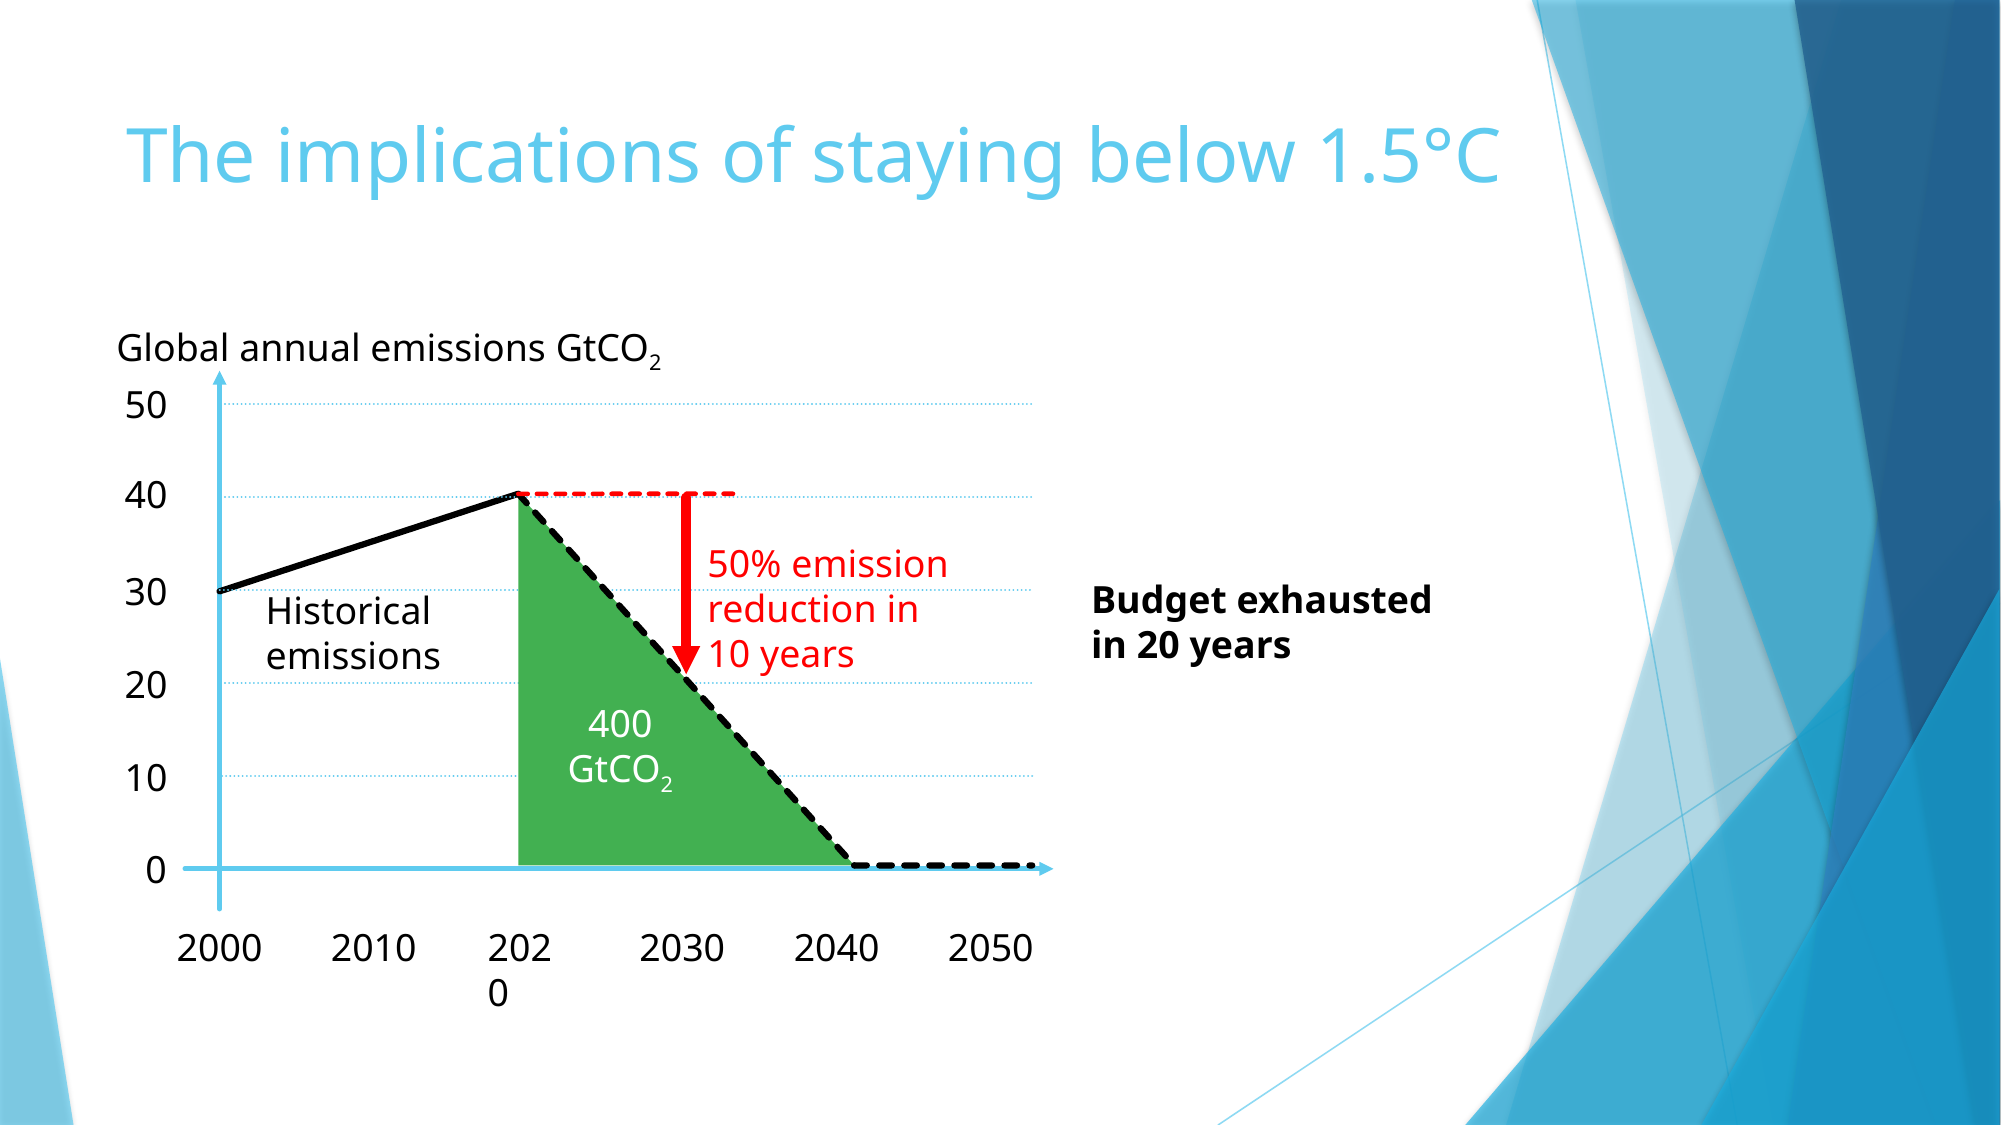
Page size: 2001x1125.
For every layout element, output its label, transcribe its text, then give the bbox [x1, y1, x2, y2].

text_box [517, 501, 855, 866]
text_box 2050 [933, 916, 1049, 977]
text_box 10 [109, 746, 183, 807]
text_box Global annual emissions GtCO2 [101, 316, 677, 383]
text_box Budget exhausted in 20 years [1076, 568, 1448, 673]
text_box 2000 [161, 916, 278, 977]
text_box 0 [130, 838, 182, 899]
text_box 2020 [473, 916, 584, 1022]
text_box 30 [109, 560, 183, 621]
text_box 2010 [316, 916, 432, 977]
title The implications of staying below 1.5°C [111, 99, 1522, 317]
text_box 2030 [624, 916, 741, 977]
text_box 40 [109, 463, 183, 524]
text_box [218, 503, 513, 589]
text_box 20 [109, 653, 183, 714]
text_box 2040 [778, 916, 895, 977]
text_box Historical emissions [250, 601, 457, 681]
text_box 50 [109, 383, 183, 434]
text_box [685, 496, 956, 685]
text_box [218, 493, 516, 498]
